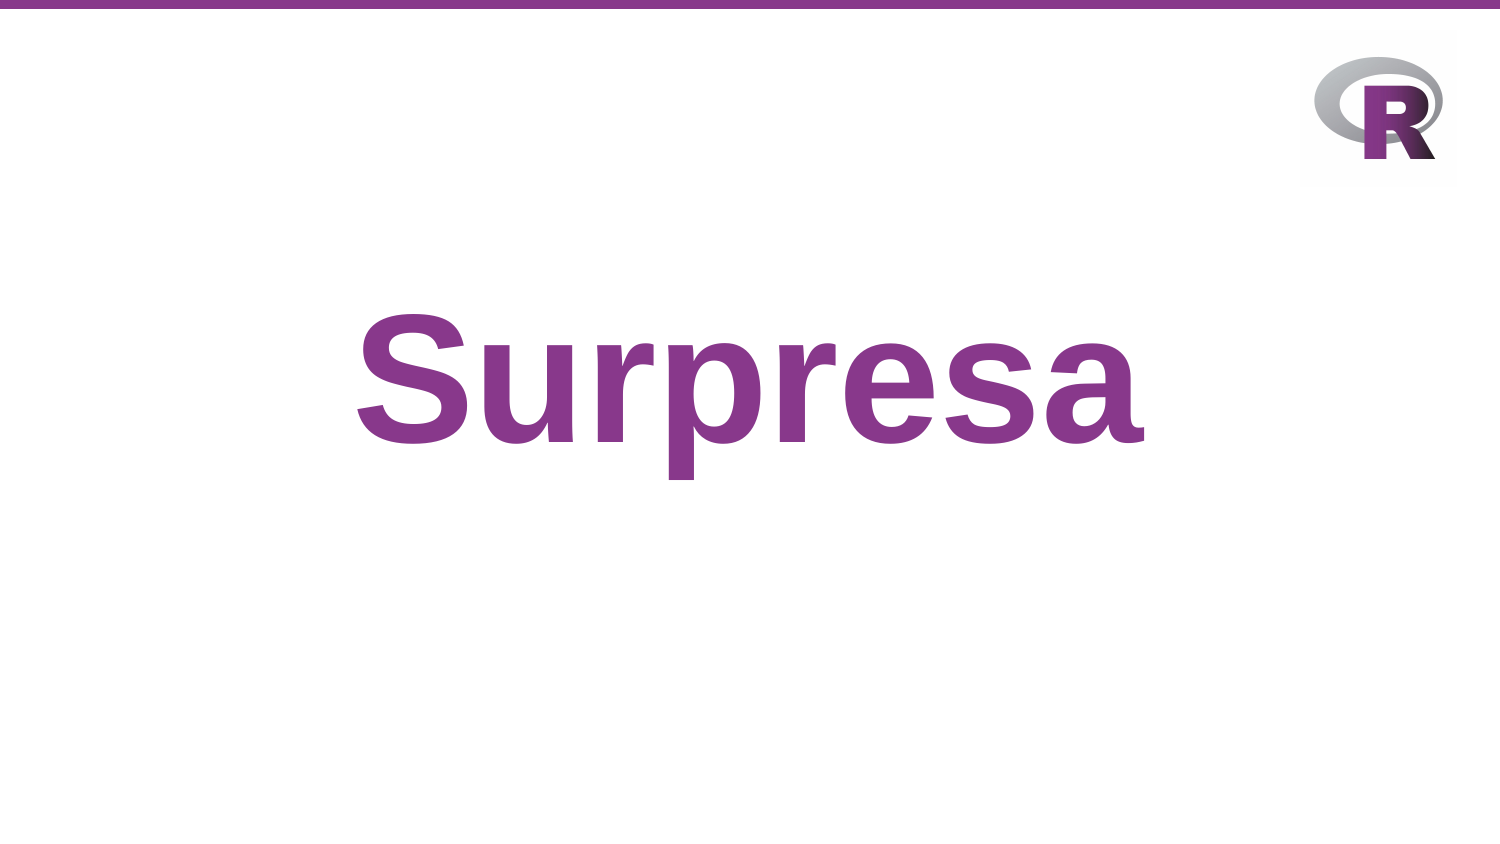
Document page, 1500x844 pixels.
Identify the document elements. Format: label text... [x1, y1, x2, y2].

title Surpresa [350, 259, 1500, 480]
text_box [1300, 30, 1457, 187]
